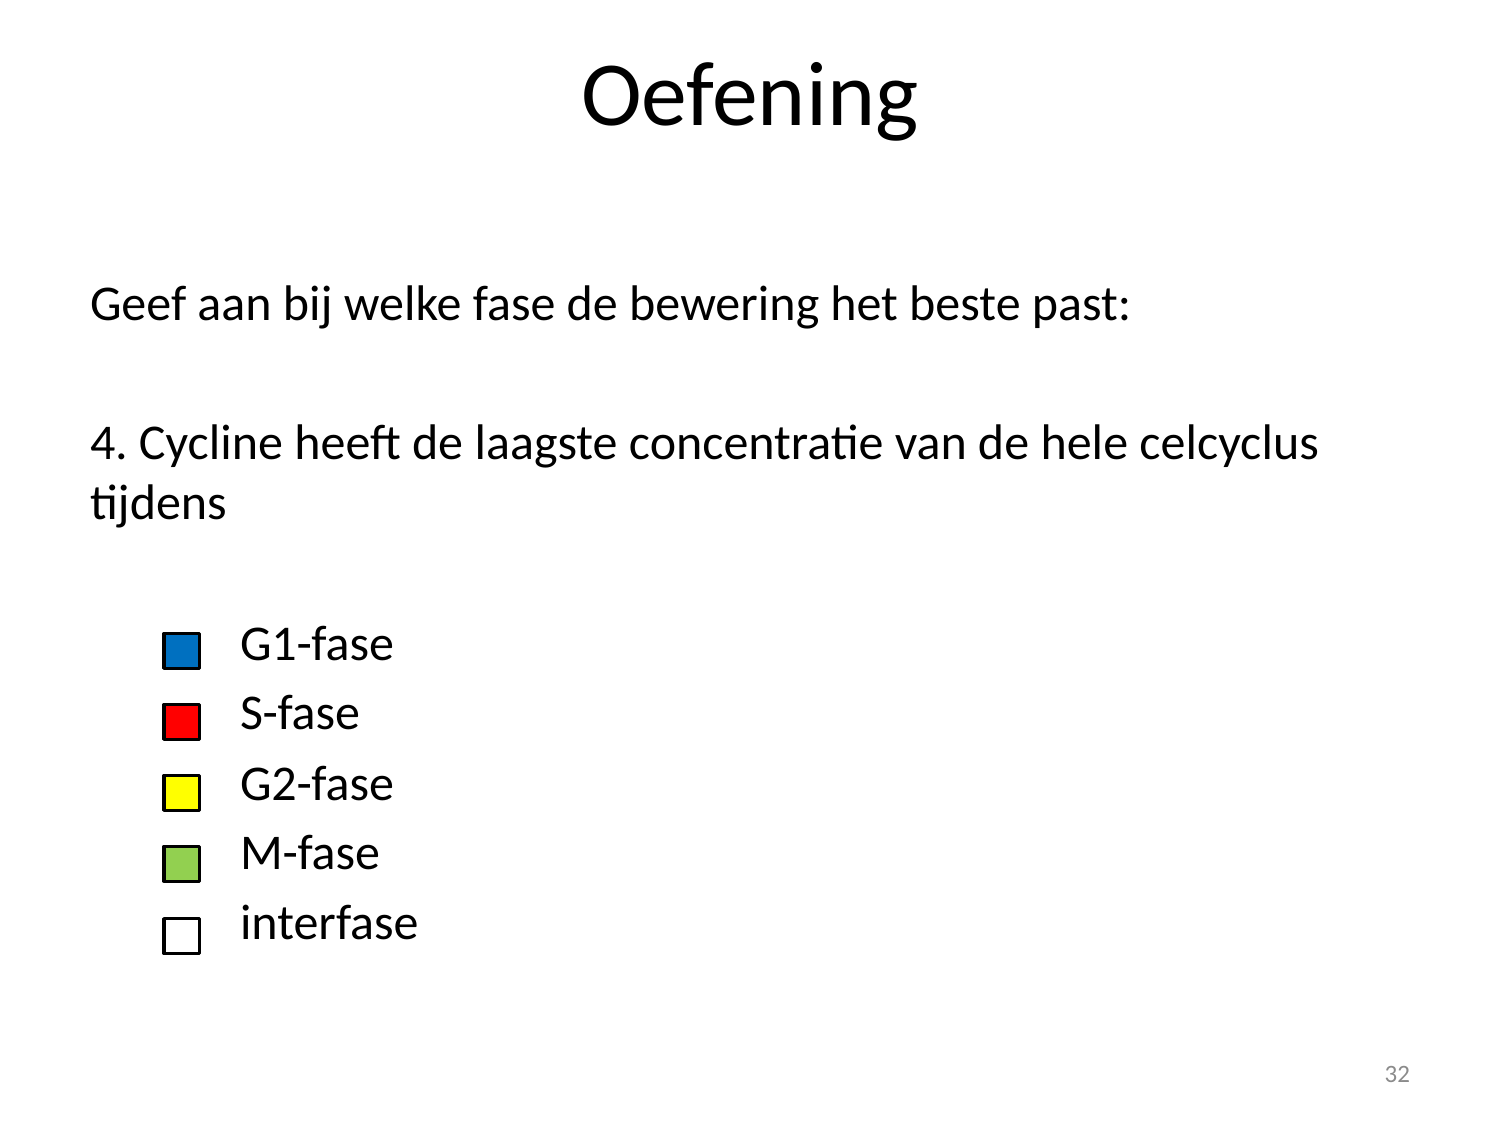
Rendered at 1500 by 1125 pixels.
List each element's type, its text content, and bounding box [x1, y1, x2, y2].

text_box [162, 702, 201, 741]
list Geef aan bij welke fase de bewering het beste past: 4. Cycline heeft de laagste concentratie van de hele celcyclus tijdens G1-fase S-fase G2-fase M-fase interfase [75, 262, 1425, 1005]
text_box [162, 916, 201, 956]
text_box [162, 773, 201, 812]
text_box [162, 631, 201, 671]
slide_number 32 [1074, 1042, 1425, 1103]
title Oefening [75, 0, 1425, 183]
text_box [162, 844, 201, 883]
